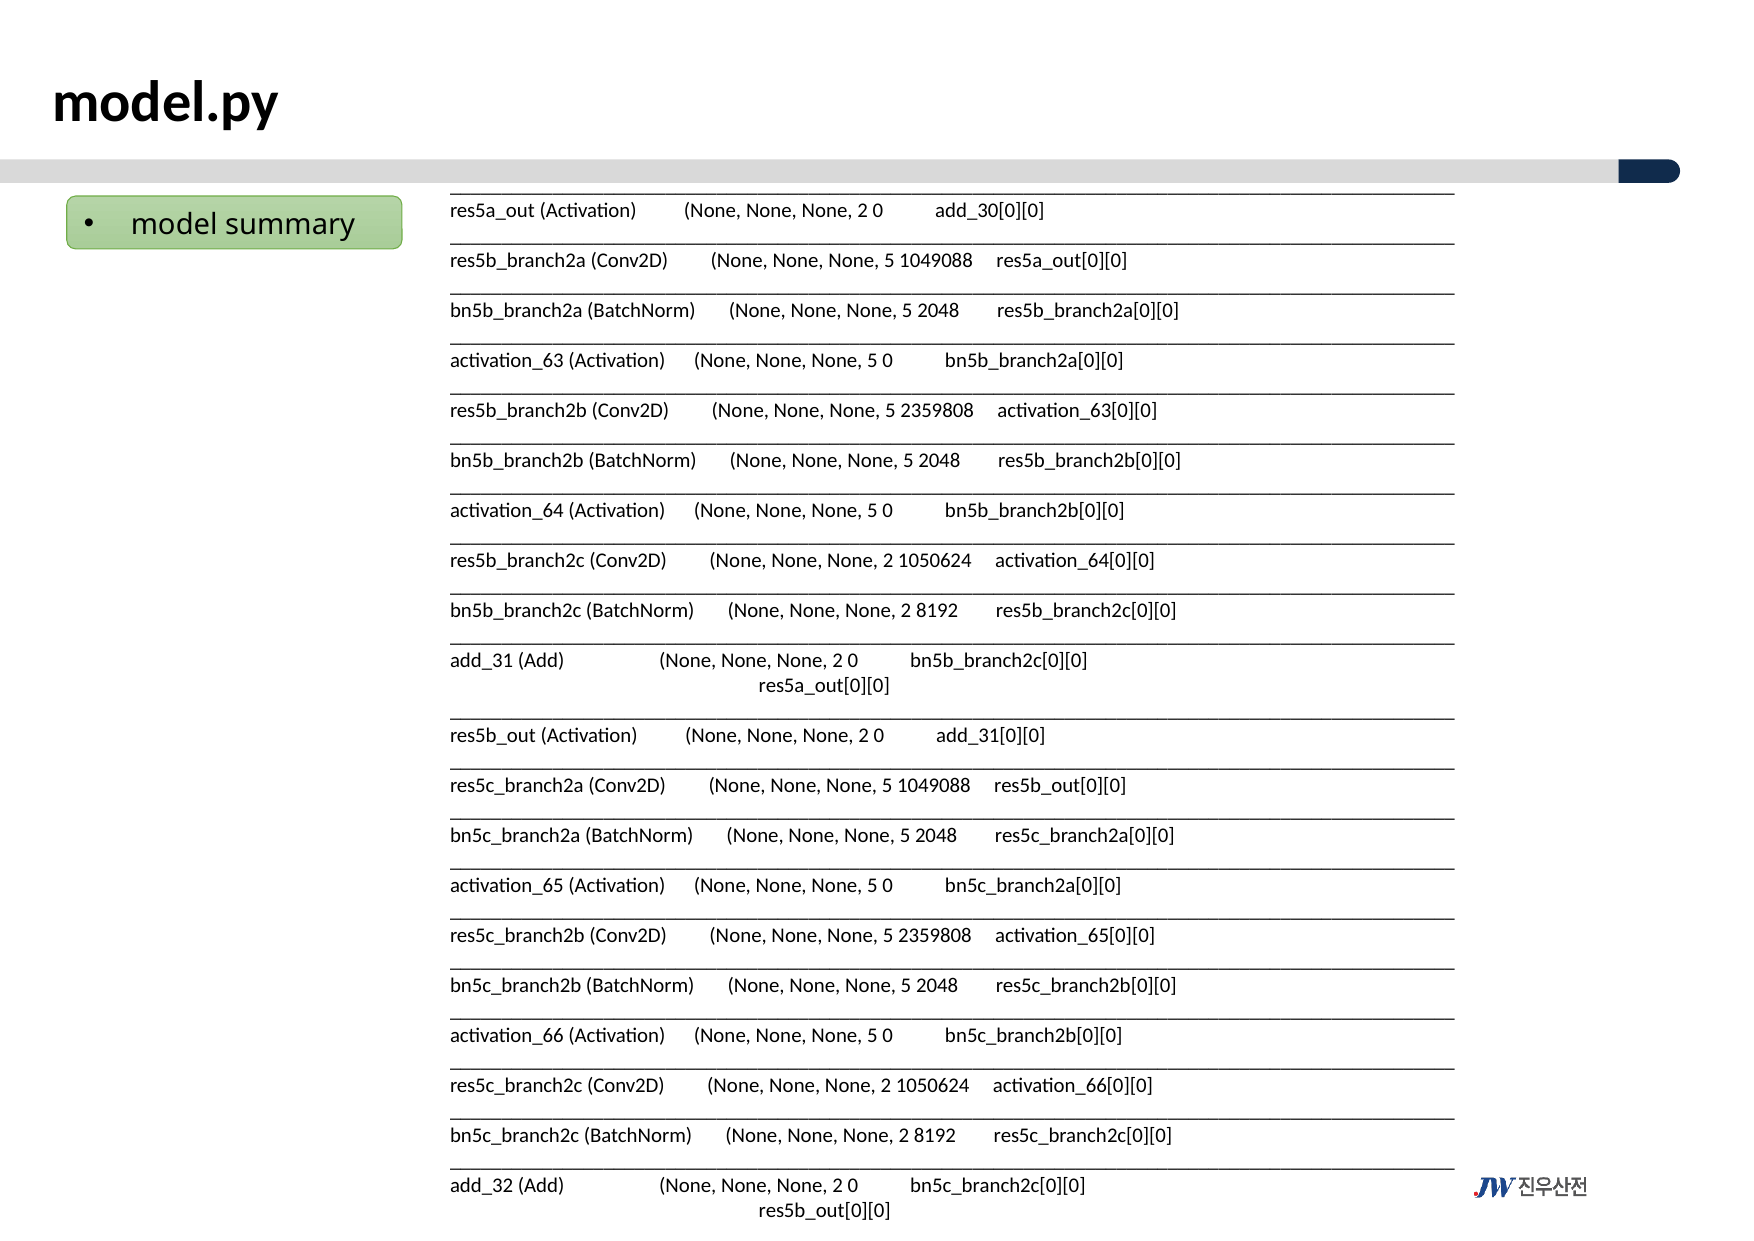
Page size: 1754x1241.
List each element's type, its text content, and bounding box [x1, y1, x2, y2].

text_box __________________________________________________________________________________________________ res5a_out (Activation) (None, None, None, 2 0 add_30[0][0] __________________________________________________________________________________________________ res5b_branch2a (Conv2D) (None, None, None, 5 1049088 res5a_out[0][0] __________________________________________________________________________________________________ bn5b_branch2a (BatchNorm) (None, None, None, 5 2048 res5b_branch2a[0][0] __________________________________________________________________________________________________ activation_63 (Activation) (None, None, None, 5 0 bn5b_branch2a[0][0] __________________________________________________________________________________________________ res5b_branch2b (Conv2D) (None, None, None, 5 2359808 activation_63[0][0] __________________________________________________________________________________________________ bn5b_branch2b (BatchNorm) (None, None, None, 5 2048 res5b_branch2b[0][0] __________________________________________________________________________________________________ activation_64 (Activation) (None, None, None, 5 0 bn5b_branch2b[0][0] __________________________________________________________________________________________________ res5b_branch2c (Conv2D) (None, None, None, 2 1050624 activation_64[0][0] __________________________________________________________________________________________________ bn5b_branch2c (BatchNorm) (None, None, None, 2 8192 res5b_branch2c[0][0] __________________________________________________________________________________________________ add_31 (Add) (None, None, None, 2 0 bn5b_branch2c[0][0] res5a_out[0][0] __________________________________________________________________________________________________ res5b_out (Activation) (None, None, None, 2 0 add_31[0][0] __________________________________________________________________________________________________ res5c_branch2a (Conv2D) (None, None, None, 5 1049088 res5b_out[0][0] __________________________________________________________________________________________________ bn5c_branch2a (BatchNorm) (None, None, None, 5 2048 res5c_branch2a[0][0] __________________________________________________________________________________________________ activation_65 (Activation) (None, None, None, 5 0 bn5c_branch2a[0][0] __________________________________________________________________________________________________ res5c_branch2b (Conv2D) (None, None, None, 5 2359808 activation_65[0][0] __________________________________________________________________________________________________ bn5c_branch2b (BatchNorm) (None, None, None, 5 2048 res5c_branch2b[0][0] __________________________________________________________________________________________________ activation_66 (Activation) (None, None, None, 5 0 bn5c_branch2b[0][0] __________________________________________________________________________________________________ res5c_branch2c (Conv2D) (None, None, None, 2 1050624 activation_66[0][0] __________________________________________________________________________________________________ bn5c_branch2c (BatchNorm) (None, None, None, 2 8192 res5c_branch2c[0][0] __________________________________________________________________________________________________ add_32 (Add) (None, None, None, 2 0 bn5c_branch2c[0][0] res5b_out[0][0] [435, 164, 1693, 1229]
text_box model.py [37, 55, 295, 140]
text_box model summary [66, 195, 403, 250]
